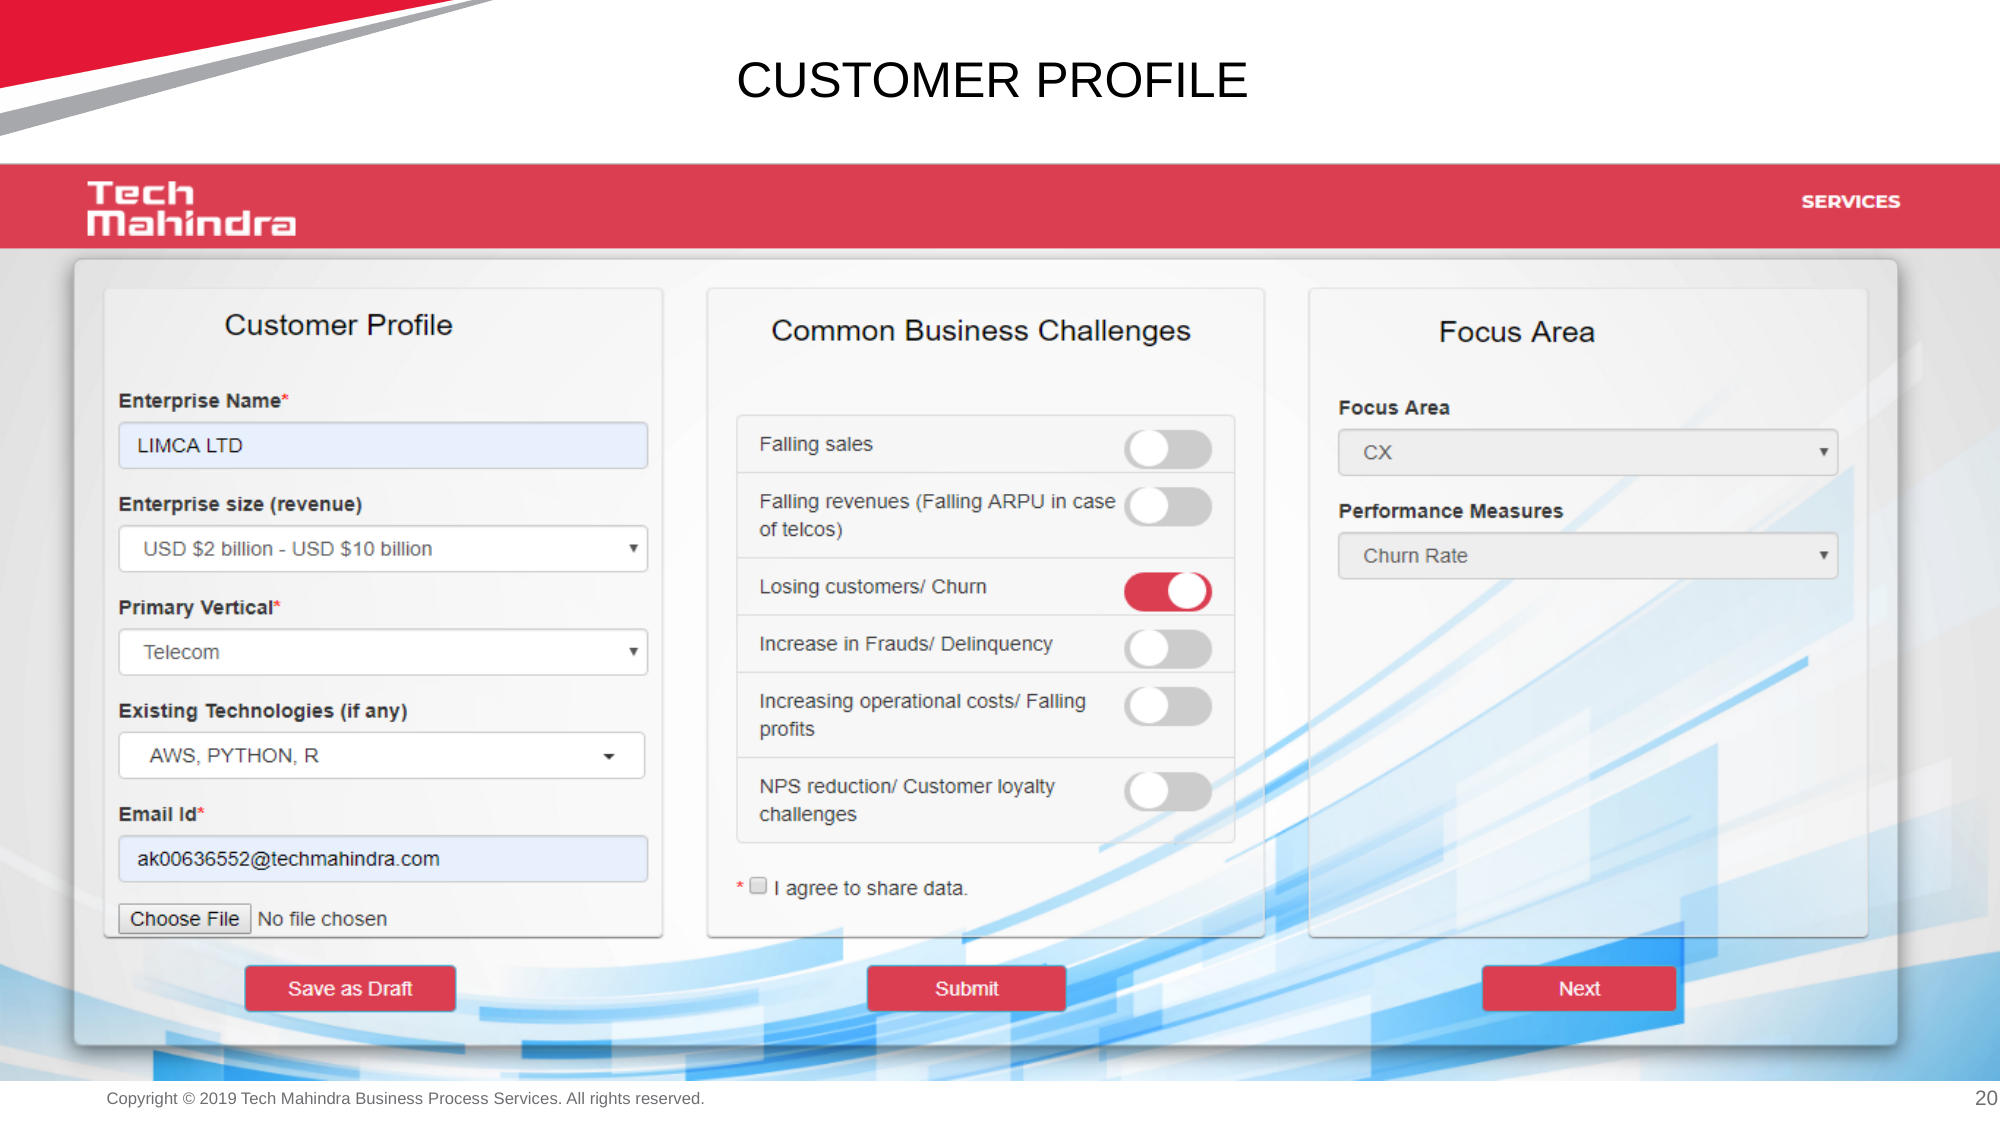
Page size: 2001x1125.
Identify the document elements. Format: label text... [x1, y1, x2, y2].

text_box CUSTOMER PROFILE [736, 47, 1264, 108]
picture [0, 162, 2000, 1081]
picture [0, 0, 497, 136]
